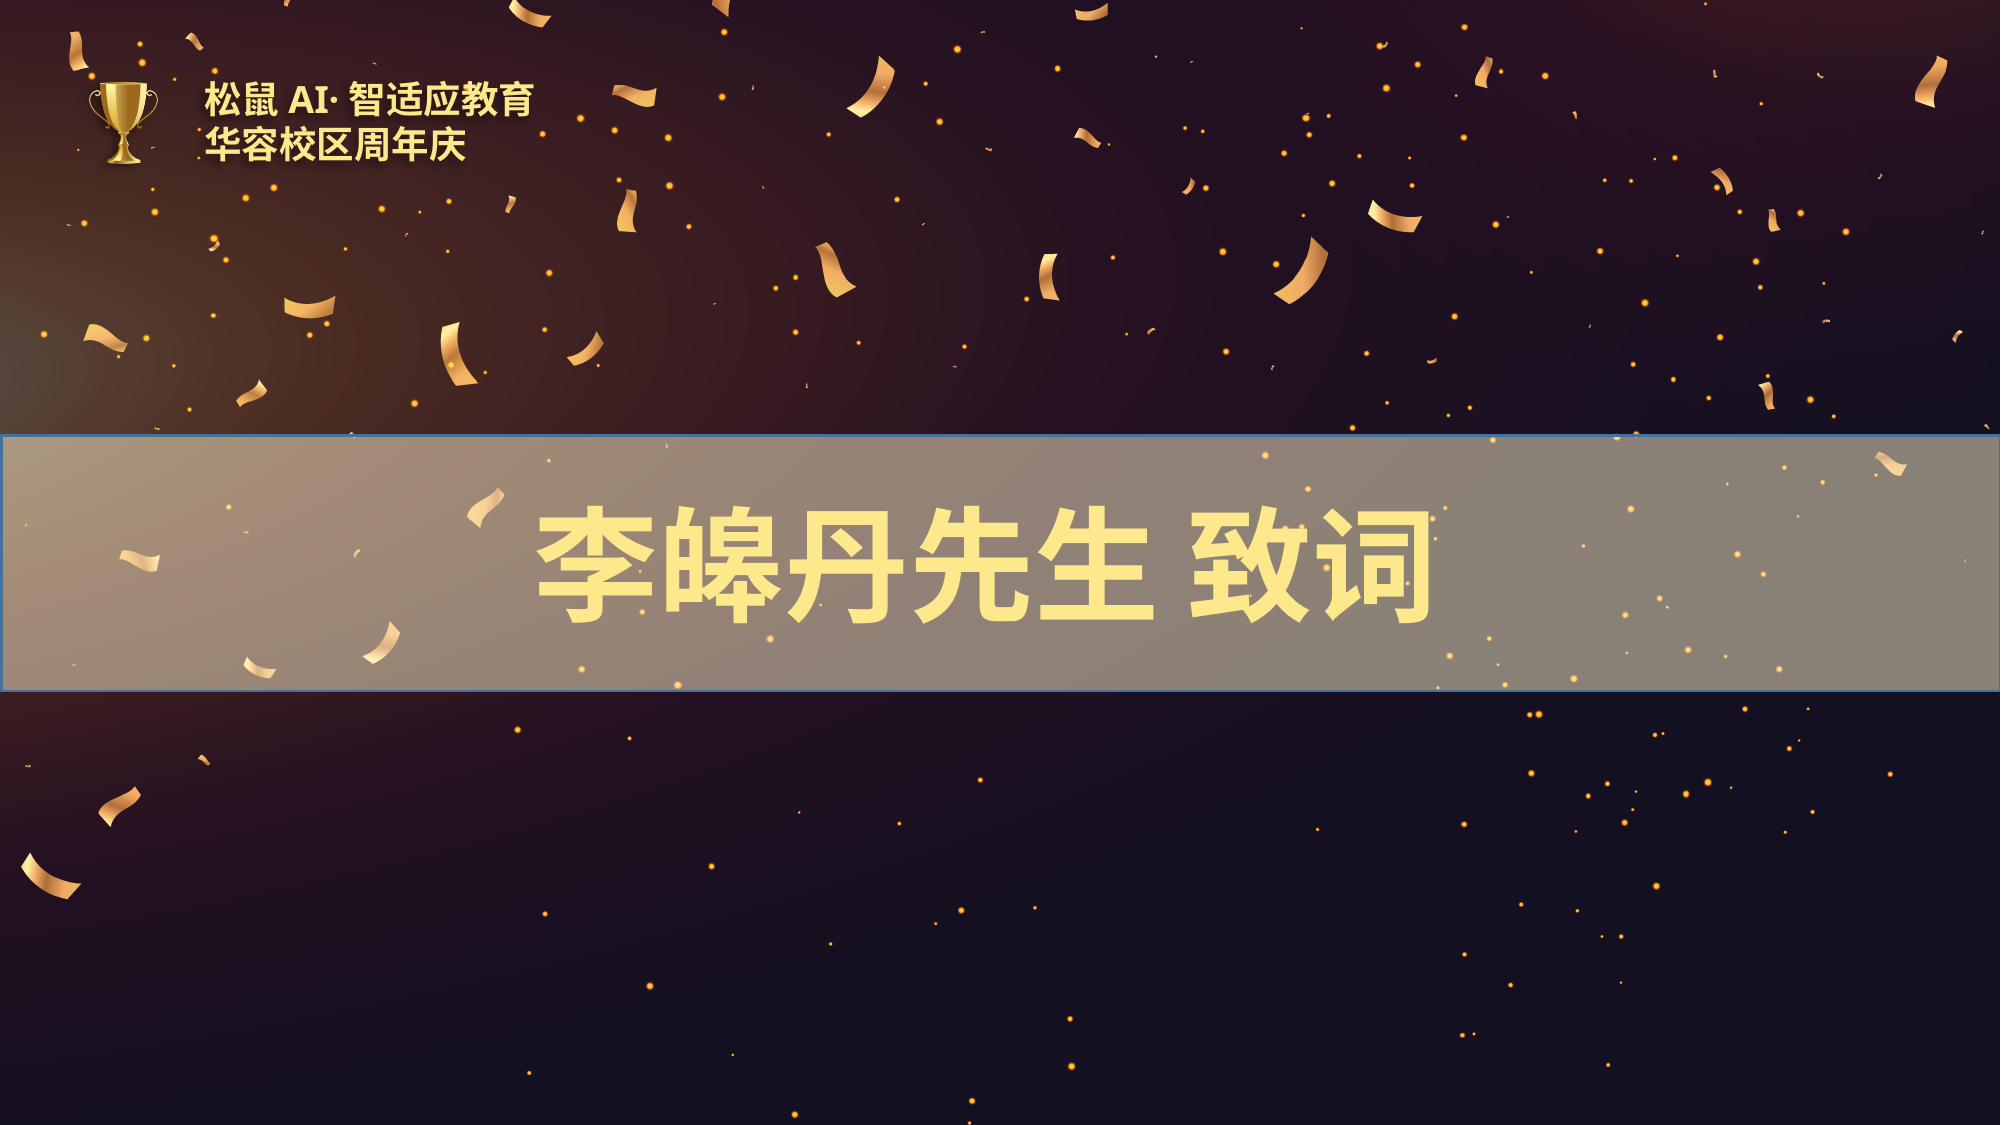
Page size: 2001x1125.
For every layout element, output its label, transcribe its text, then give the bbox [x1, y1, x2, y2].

text_box [0, 434, 2000, 692]
picture [0, 692, 2000, 1125]
text_box 松鼠AI·智适应教育 华容校区周年庆 [189, 69, 944, 174]
text_box 李皞丹先生 致词 [519, 479, 1481, 645]
picture [0, 0, 2000, 434]
